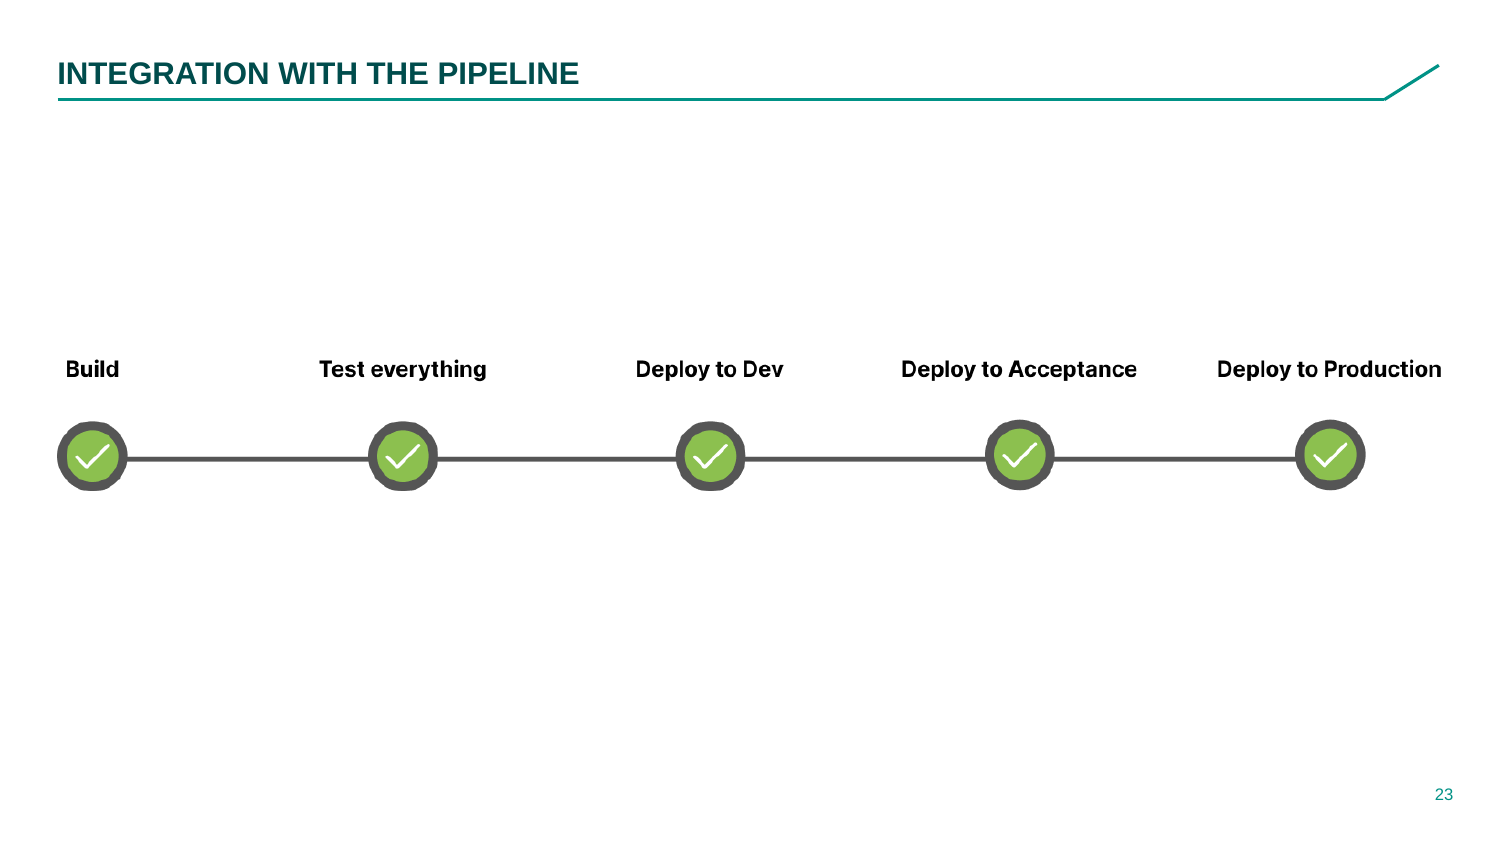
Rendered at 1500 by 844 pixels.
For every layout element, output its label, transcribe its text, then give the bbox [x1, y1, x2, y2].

picture [57, 355, 1442, 491]
list Integration with the pipeline [57, 57, 1442, 93]
